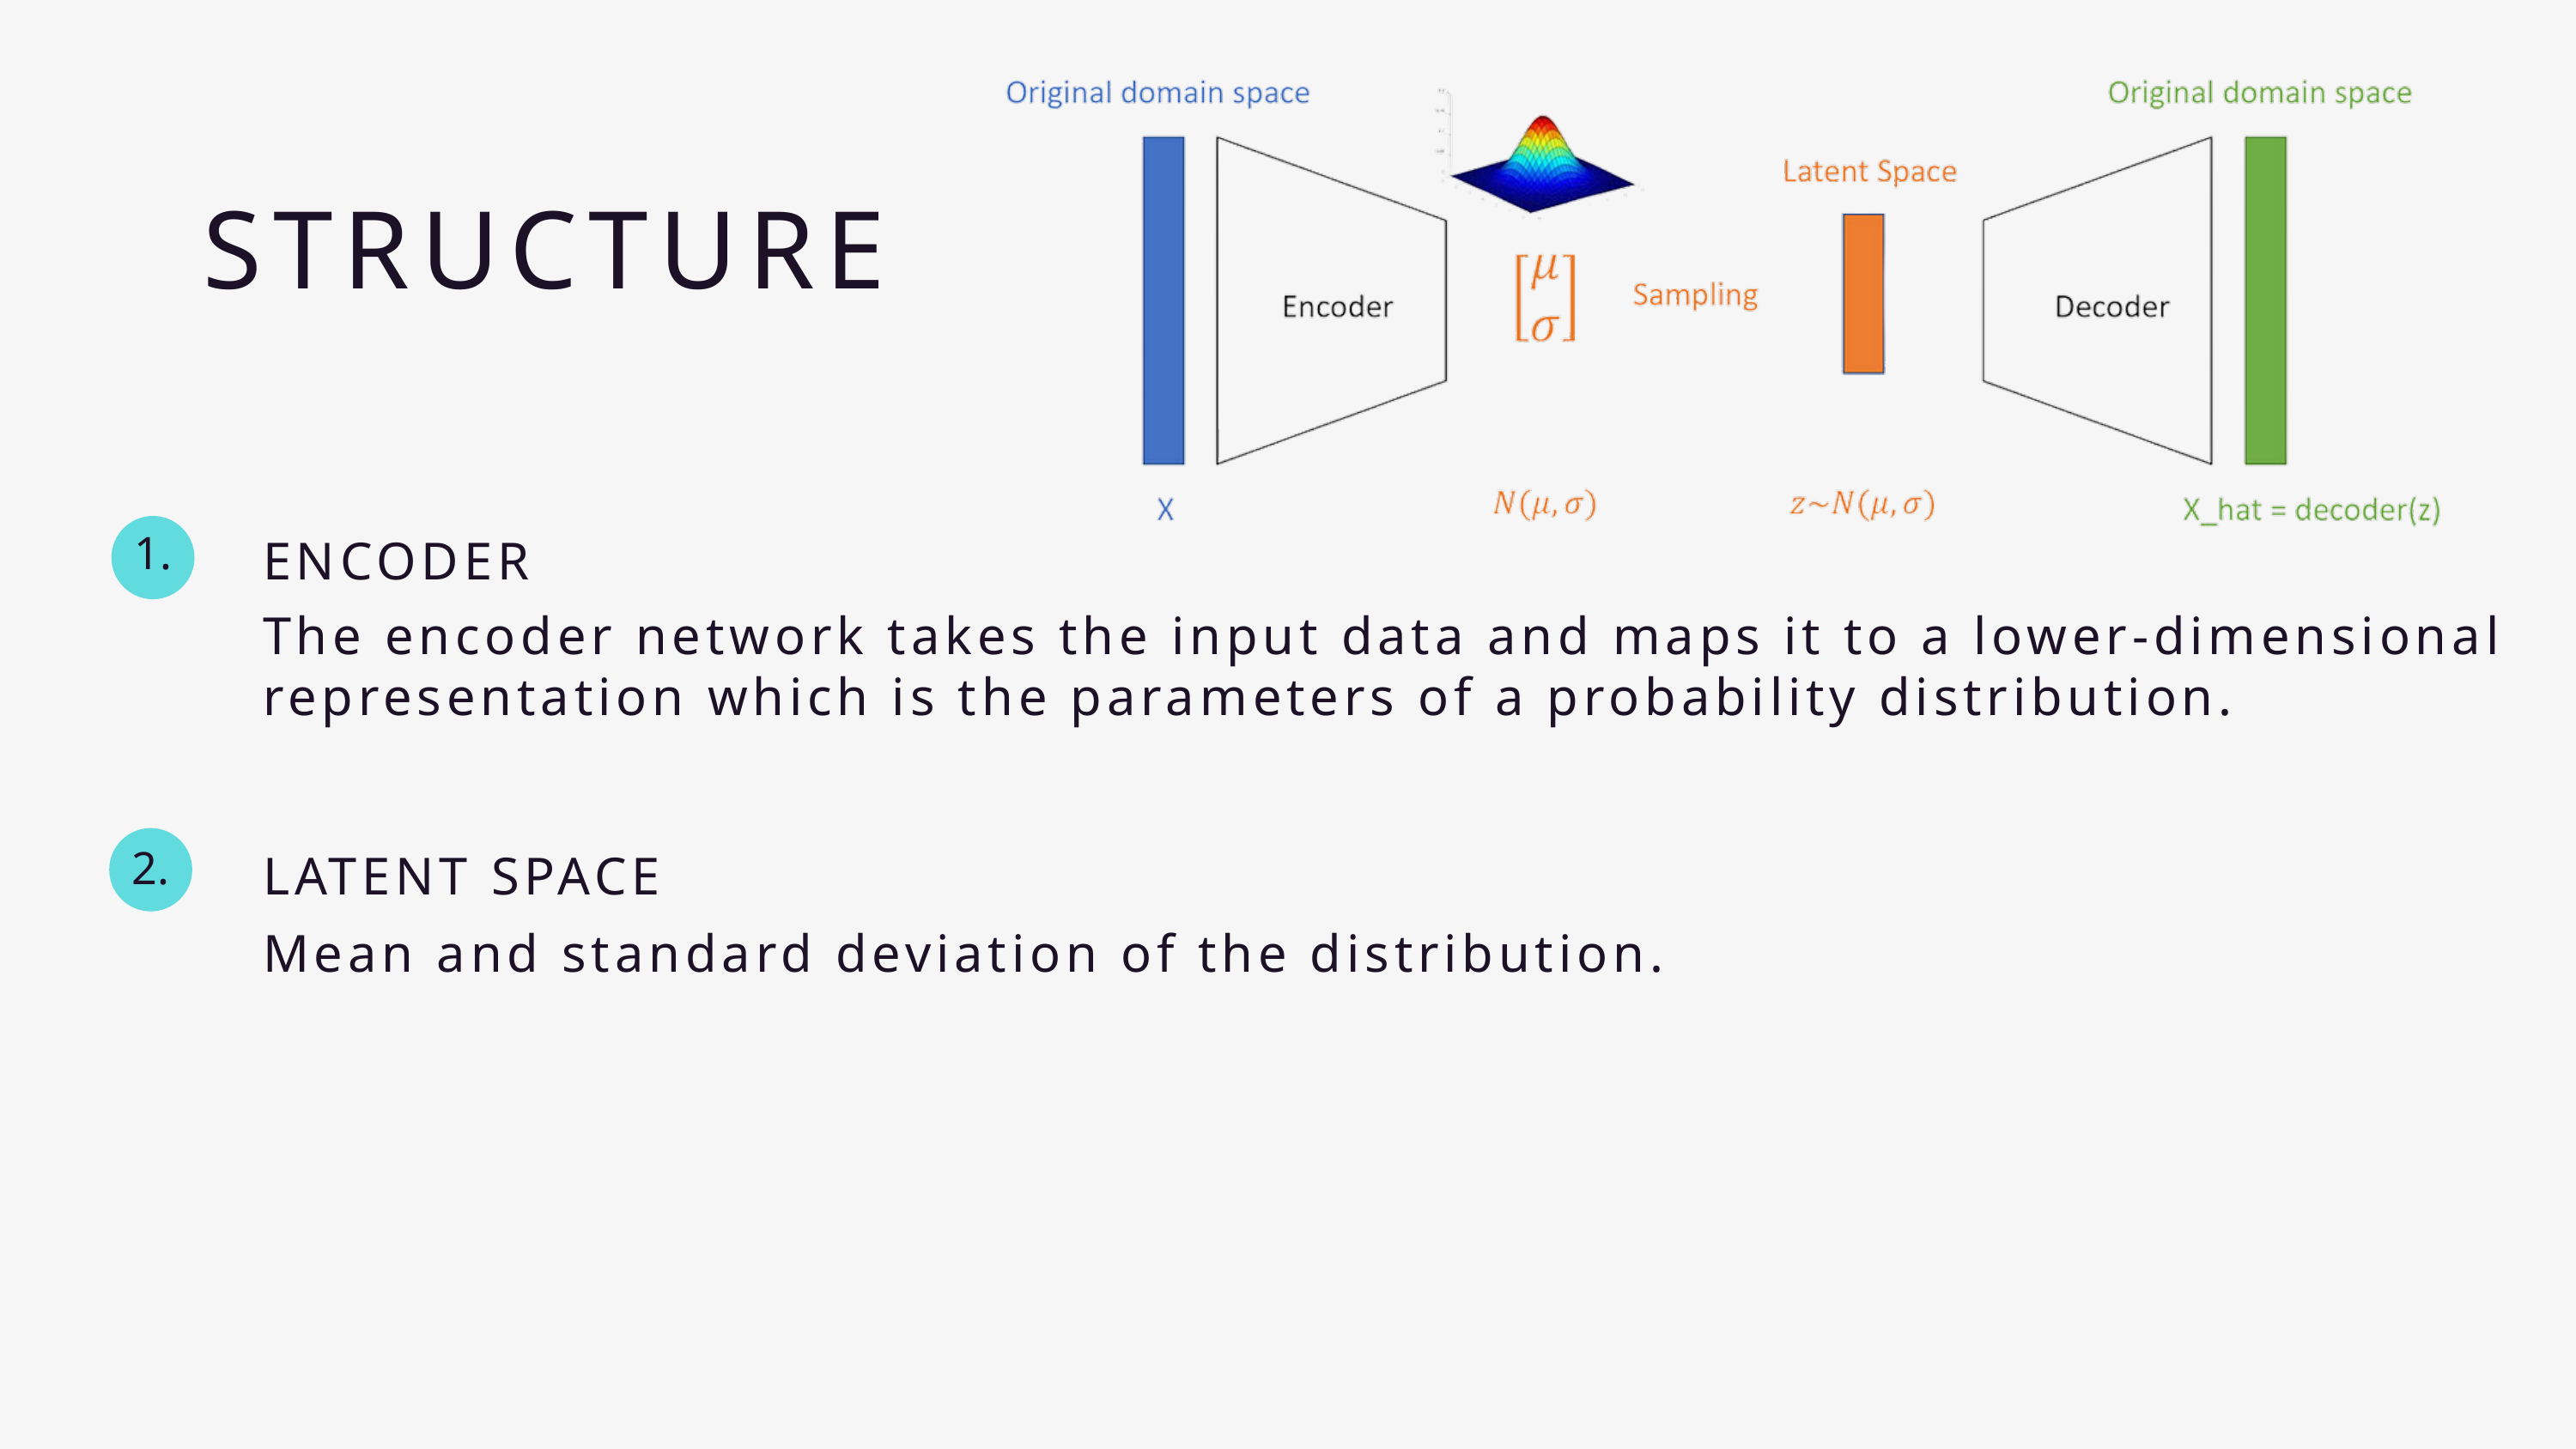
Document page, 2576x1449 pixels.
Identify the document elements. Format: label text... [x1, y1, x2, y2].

text_box STRUCTURE [203, 181, 989, 312]
text_box LATENT SPACE [263, 843, 1024, 906]
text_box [111, 515, 195, 600]
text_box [108, 828, 193, 912]
text_box [989, 38, 2458, 542]
text_box Mean and standard deviation of the distribution. [263, 920, 2287, 1044]
text_box The encoder network takes the input data and maps it to a lower-dimensional representation which is the parameters of a probability distribution. [263, 603, 2539, 726]
text_box ENCODER [263, 529, 1024, 591]
